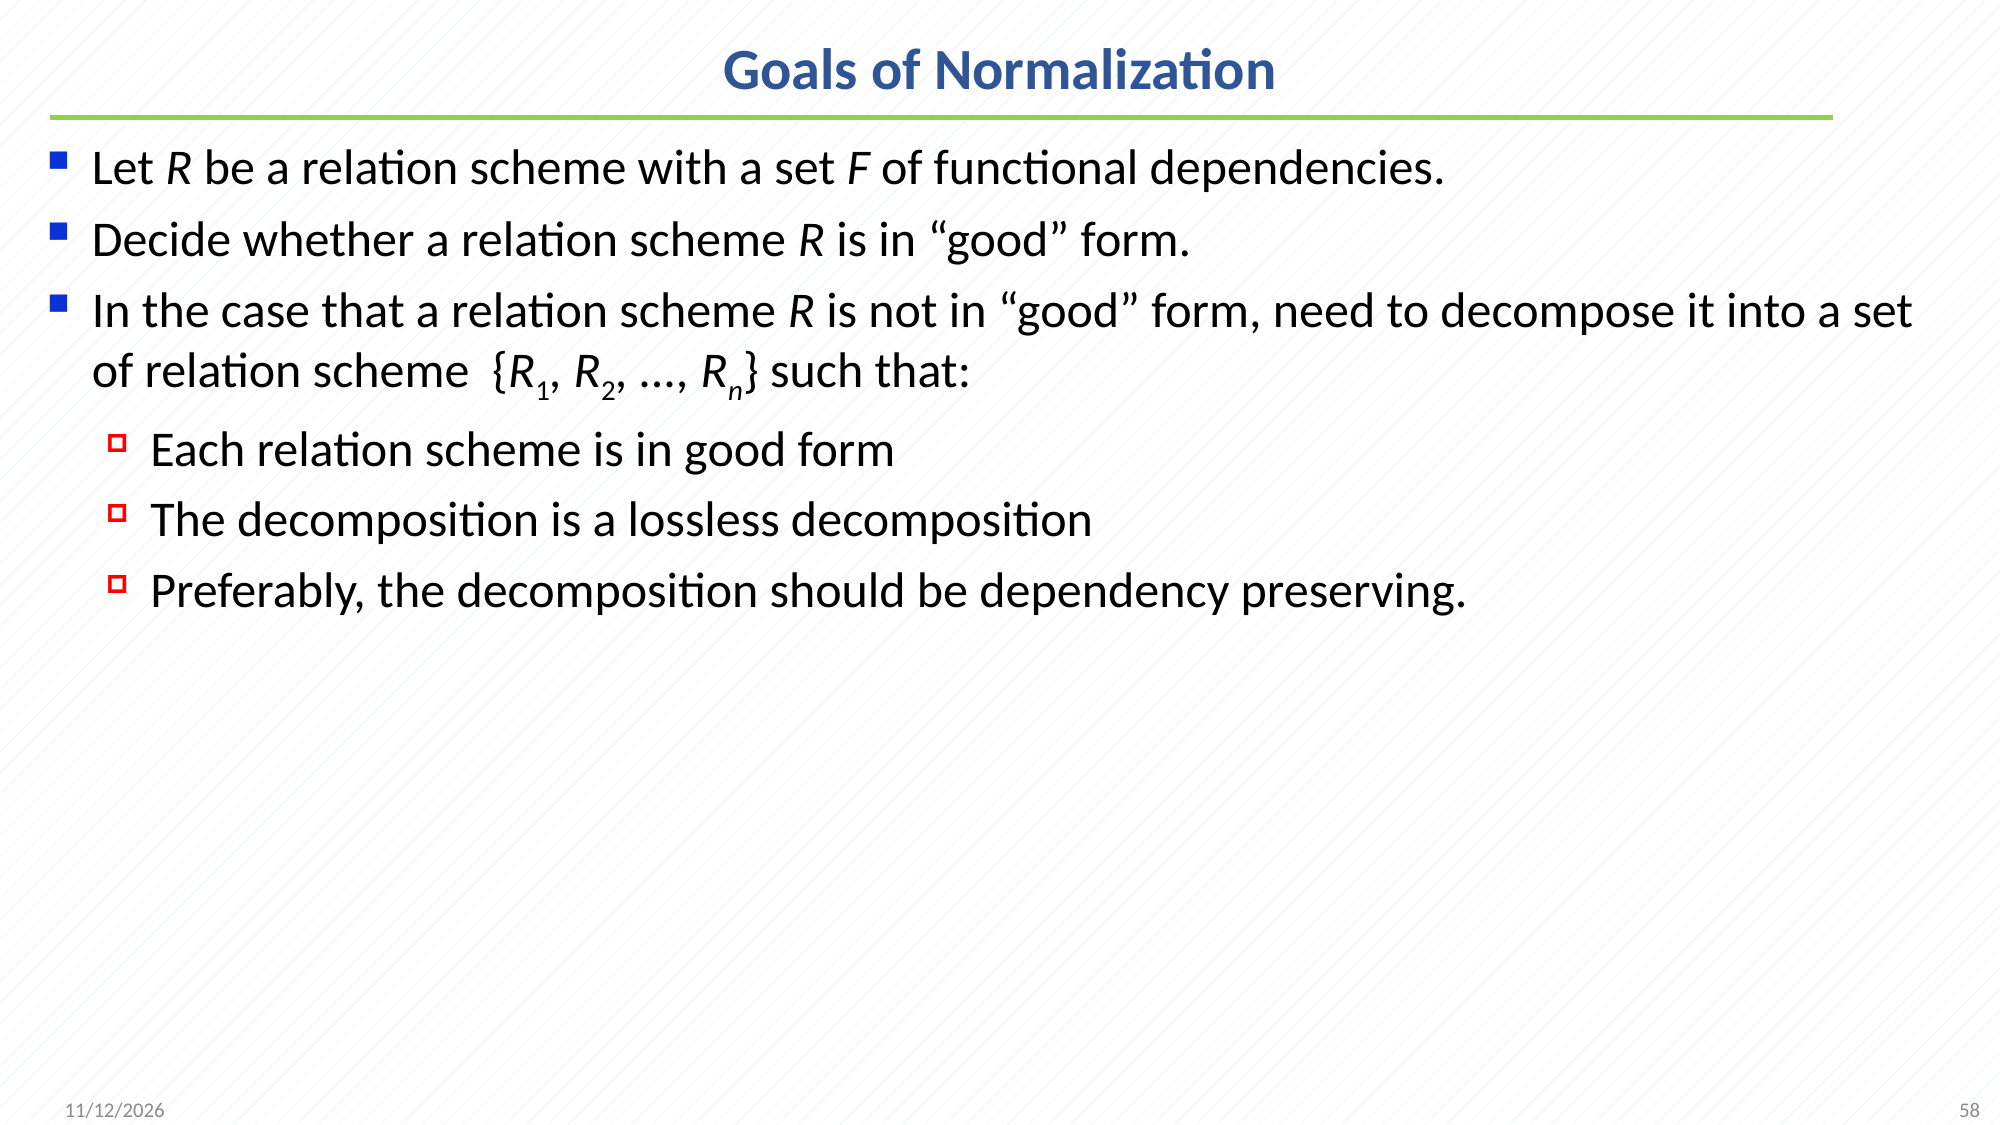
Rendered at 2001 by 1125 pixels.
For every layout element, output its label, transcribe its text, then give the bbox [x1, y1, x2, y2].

title Goals of Normalization [50, 13, 1949, 126]
list Let R be a relation scheme with a set F of functional dependencies. Decide whether a relation scheme R is in “good” form. In the case that a relation scheme R is not in “good” form, need to decompose it into a set of relation scheme {R1, R2, ..., Rn} such that: Each relation scheme is in good form The decomposition is a lossless decomposition Preferably, the decomposition should be dependency preserving. [32, 126, 1974, 1081]
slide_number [49, 1079, 500, 1125]
slide_number 58 [1545, 1079, 1996, 1125]
